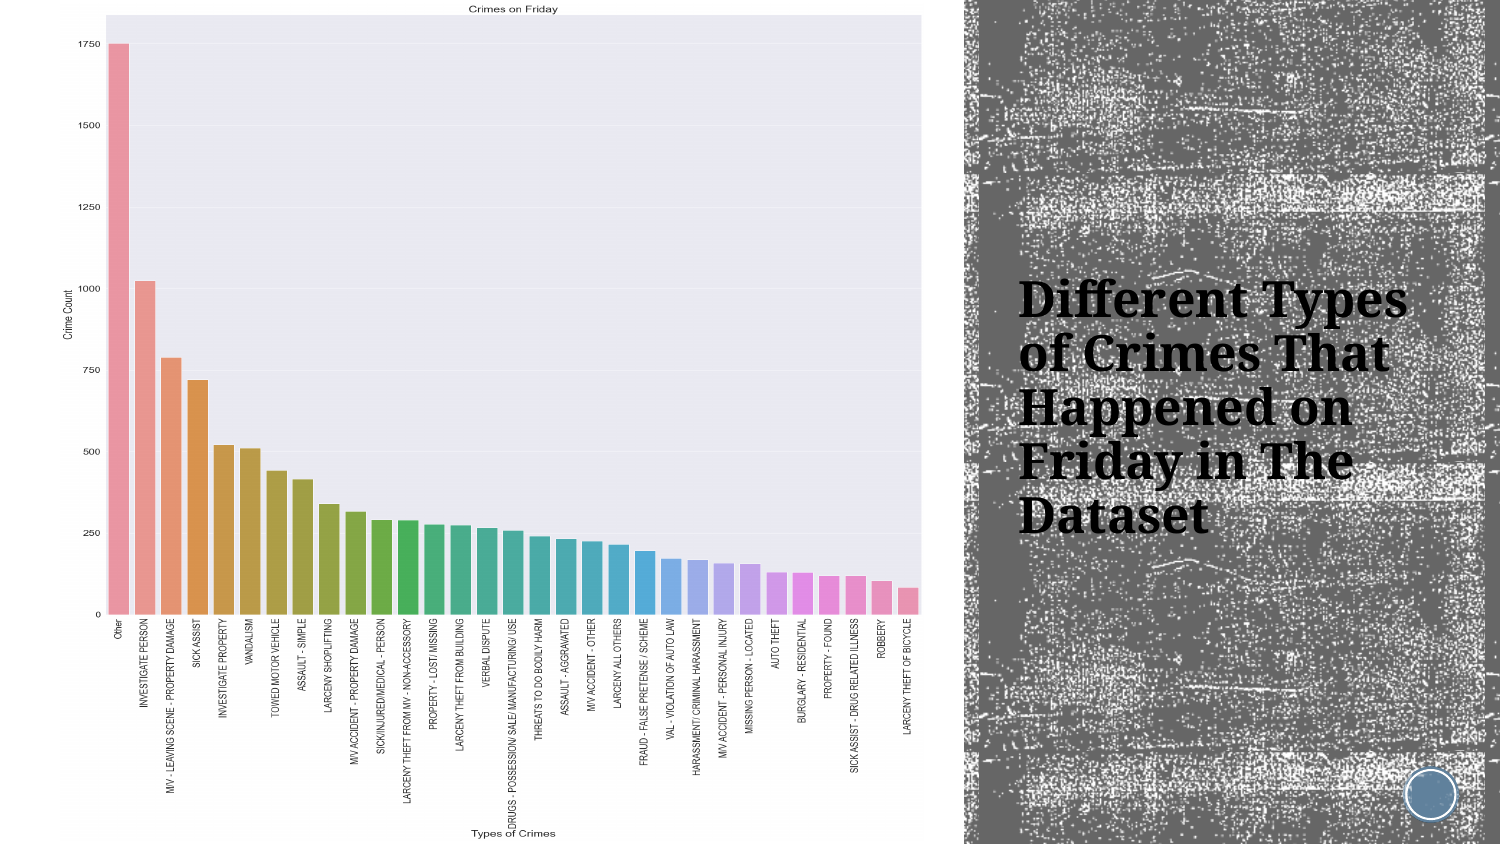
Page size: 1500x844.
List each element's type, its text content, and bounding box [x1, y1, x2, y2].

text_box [1405, 768, 1457, 822]
title Different Types of Crimes That Happened on Friday in The Dataset [1003, 117, 1440, 702]
picture [60, 3, 924, 841]
text_box [963, 0, 1500, 844]
